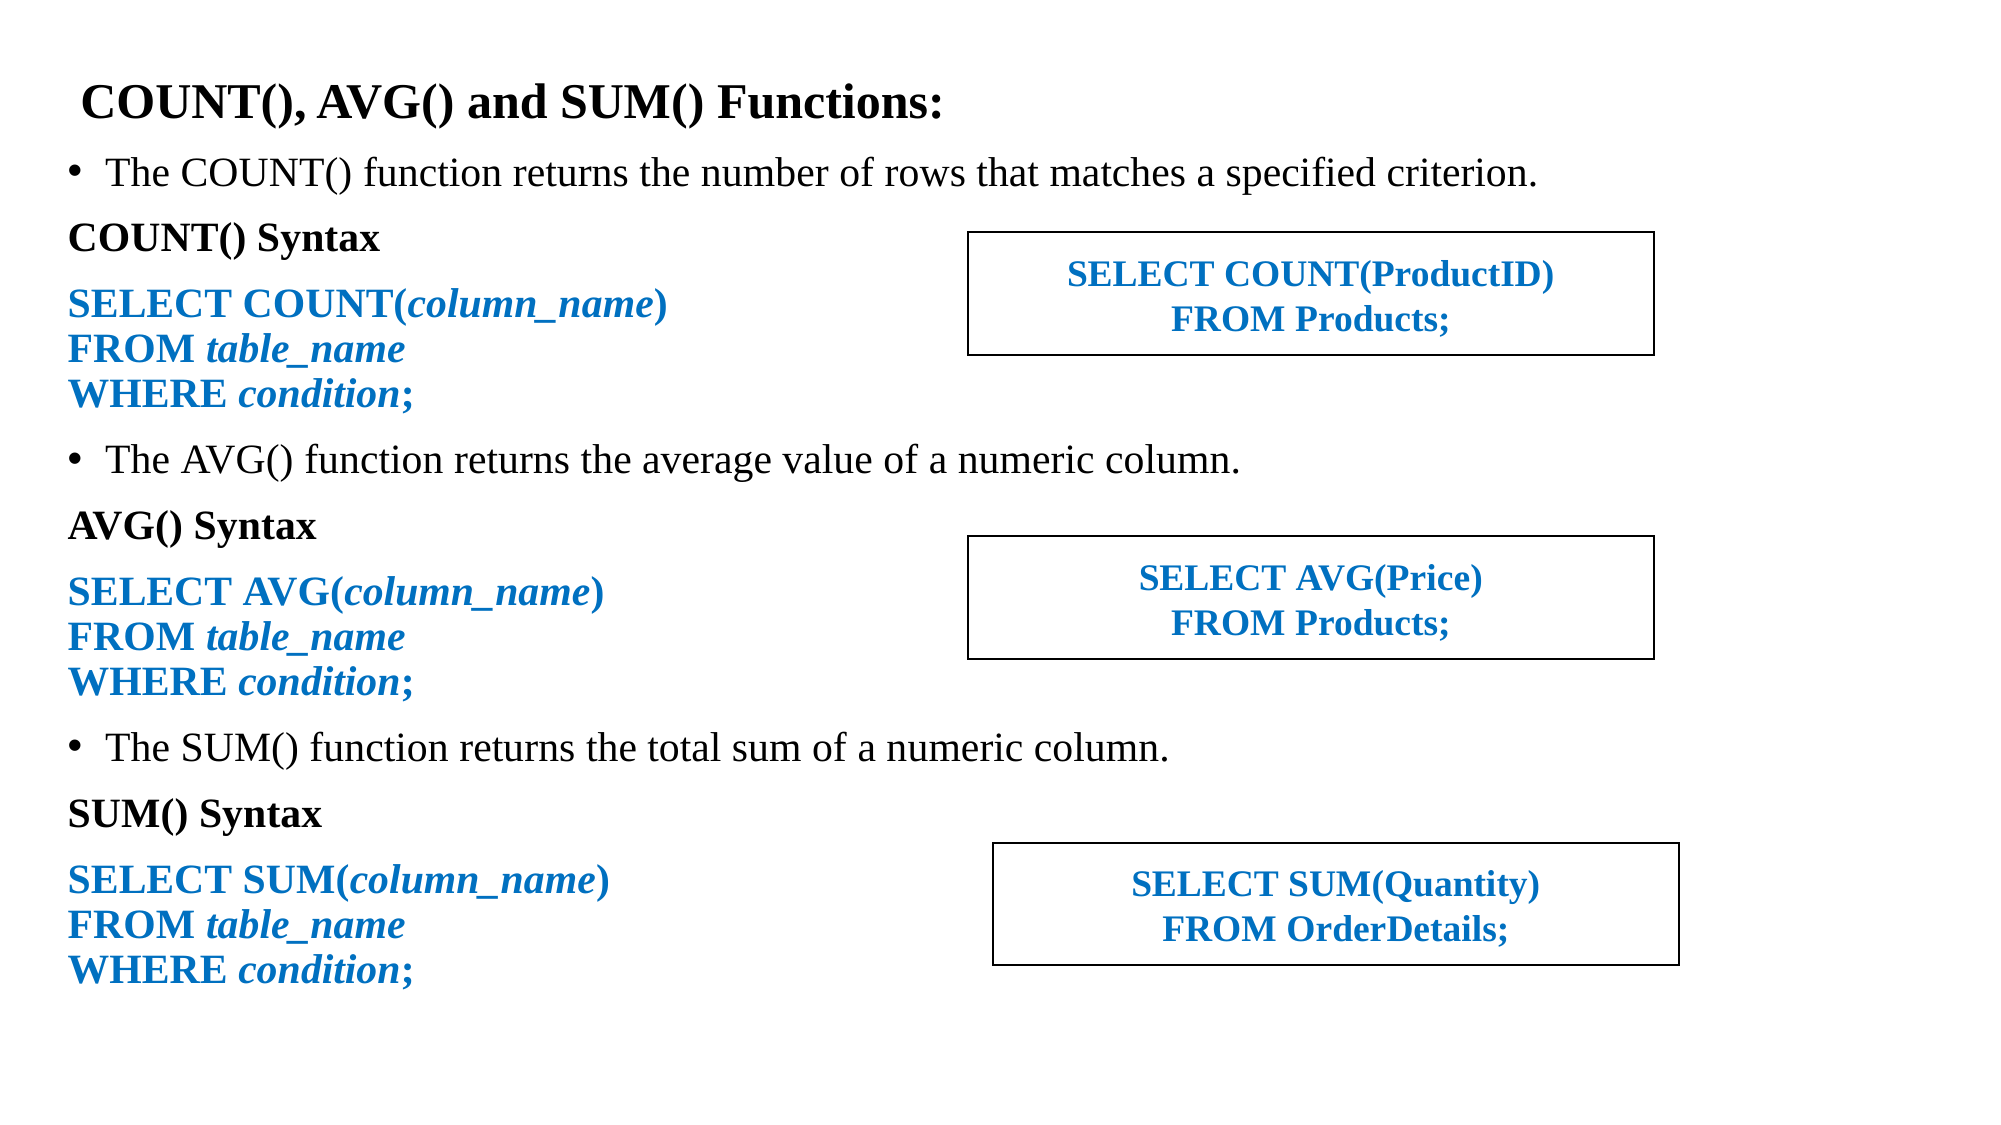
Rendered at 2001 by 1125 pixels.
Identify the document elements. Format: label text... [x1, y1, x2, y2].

list COUNT(), AVG() and SUM() Functions: The COUNT() function returns the number of rows that matches a specified criterion. COUNT() Syntax SELECT COUNT(column_name) FROM table_name WHERE condition; The AVG() function returns the average value of a numeric column. AVG() Syntax SELECT AVG(column_name) FROM table_name WHERE condition; The SUM() function returns the total sum of a numeric column. SUM() Syntax SELECT SUM(column_name) FROM table_name WHERE condition; [52, 67, 1950, 1095]
text_box SELECT SUM(Quantity) FROM OrderDetails; [992, 842, 1680, 966]
text_box SELECT COUNT(ProductID) FROM Products; [967, 231, 1655, 356]
text_box SELECT AVG(Price) FROM Products; [967, 535, 1655, 660]
